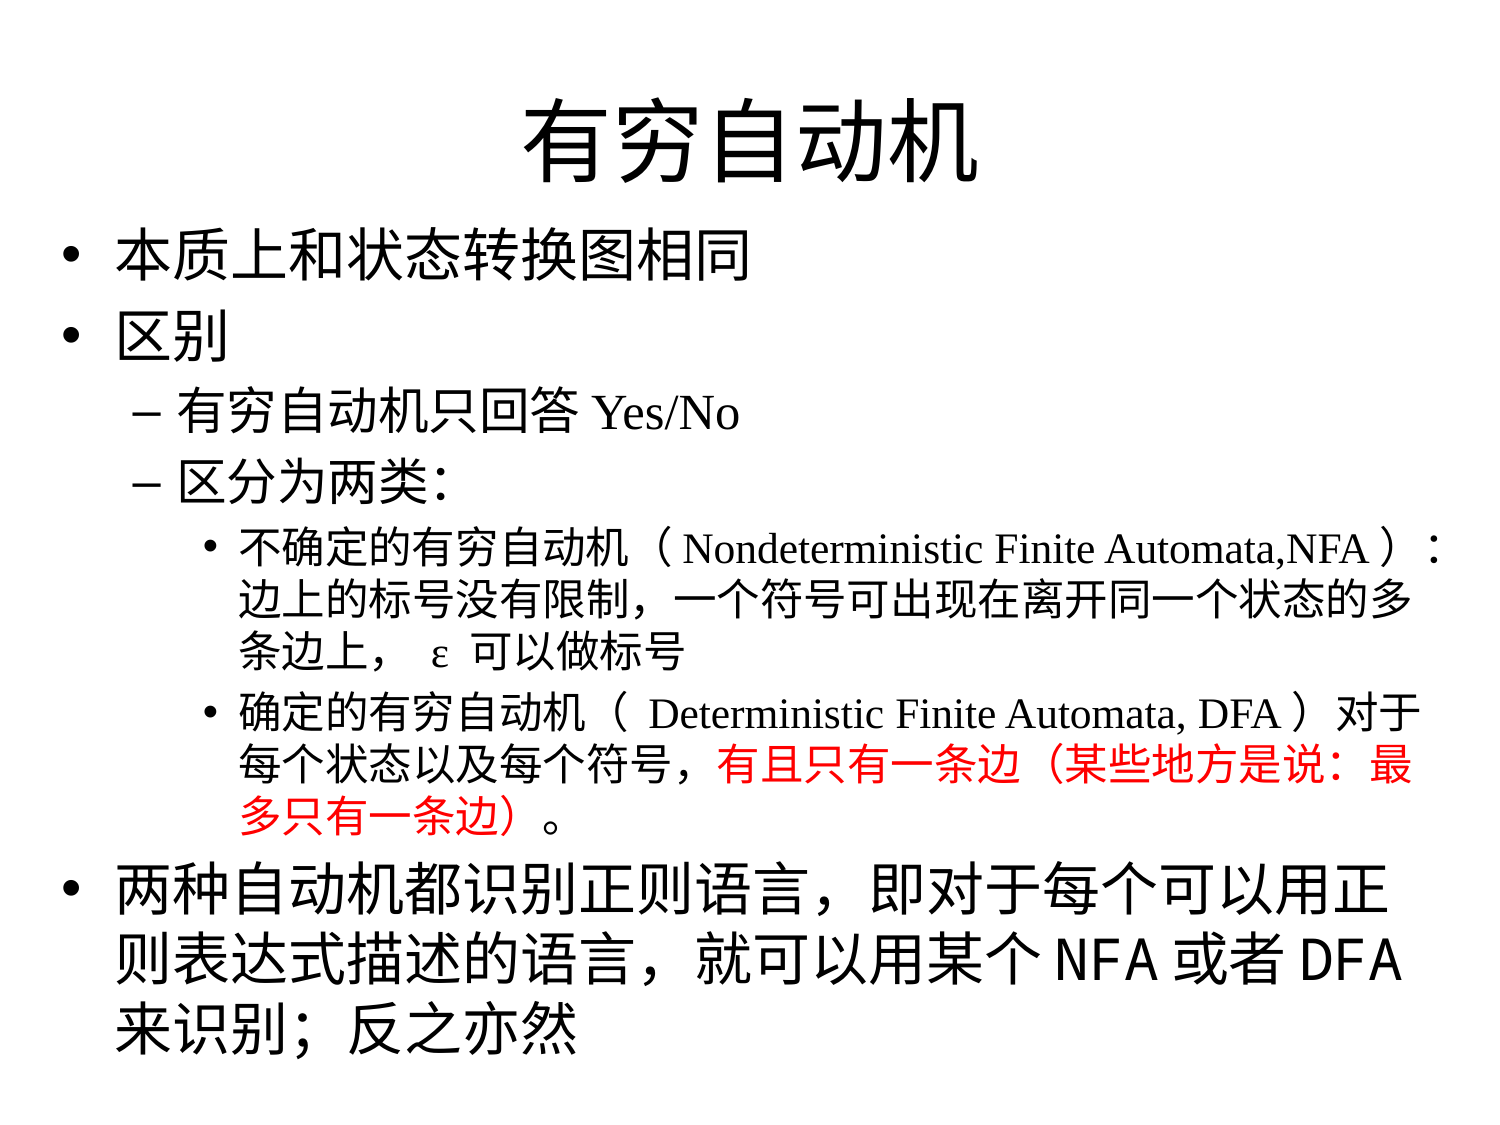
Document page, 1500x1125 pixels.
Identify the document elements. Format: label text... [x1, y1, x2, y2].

list 本质上和状态转换图相同 区别 有穷自动机只回答Yes/No 区分为两类： 不确定的有穷自动机（Nondeterministic Finite Automata,NFA）：边上的标号没有限制，一个符号可出现在离开同一个状态的多条边上， ε 可以做标号 确定的有穷自动机（ Deterministic Finite Automata, DFA）对于每个状态以及每个符号，有且只有一条边（某些地方是说：最多只有一条边）。 两种自动机都识别正则语言，即对于每个可以用正则表达式描述的语言，就可以用某个NFA或者DFA来识别；反之亦然 [46, 210, 1454, 1079]
title 有穷自动机 [75, 45, 1425, 210]
